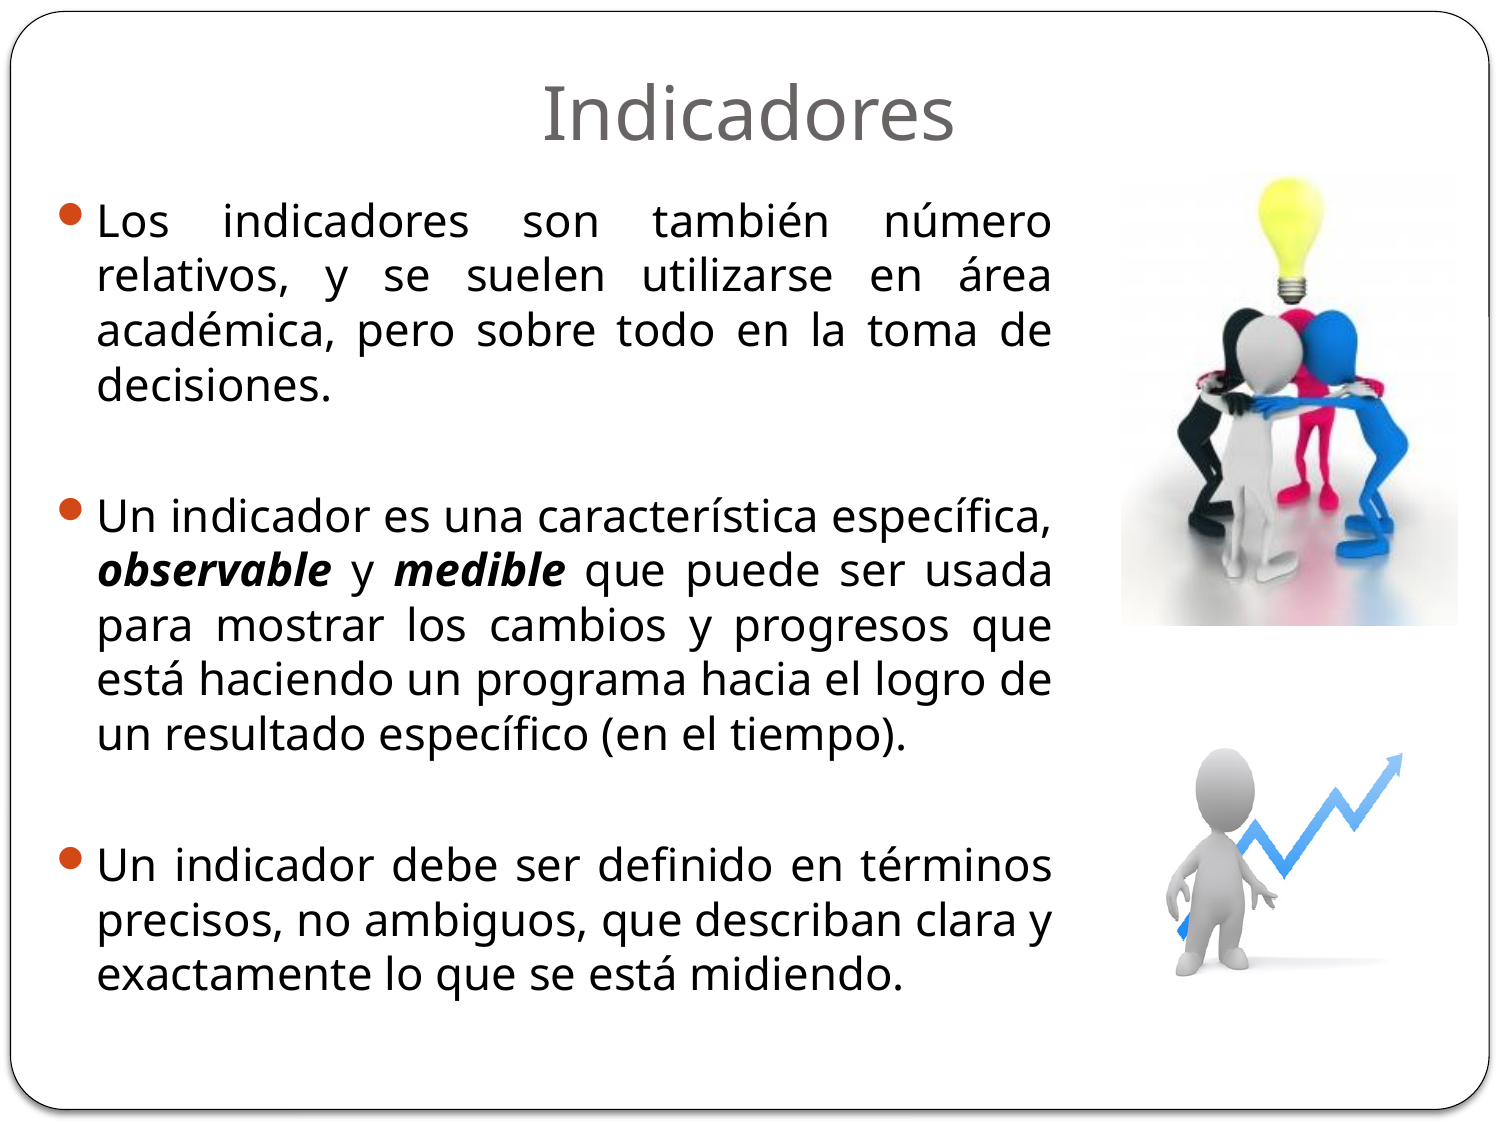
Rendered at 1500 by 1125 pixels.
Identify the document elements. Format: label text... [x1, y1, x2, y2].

list Los indicadores son también número relativos, y se suelen utilizarse en área académica, pero sobre todo en la toma de decisiones. Un indicador es una característica específica, observable y medible que puede ser usada para mostrar los cambios y progresos que está haciendo un programa hacia el logro de un resultado específico (en el tiempo). Un indicador debe ser definido en términos precisos, no ambiguos, que describan clara y exactamente lo que se está midiendo. [41, 184, 1069, 1059]
picture [1135, 692, 1443, 1024]
title Indicadores [112, 30, 1388, 171]
picture [1120, 172, 1458, 627]
